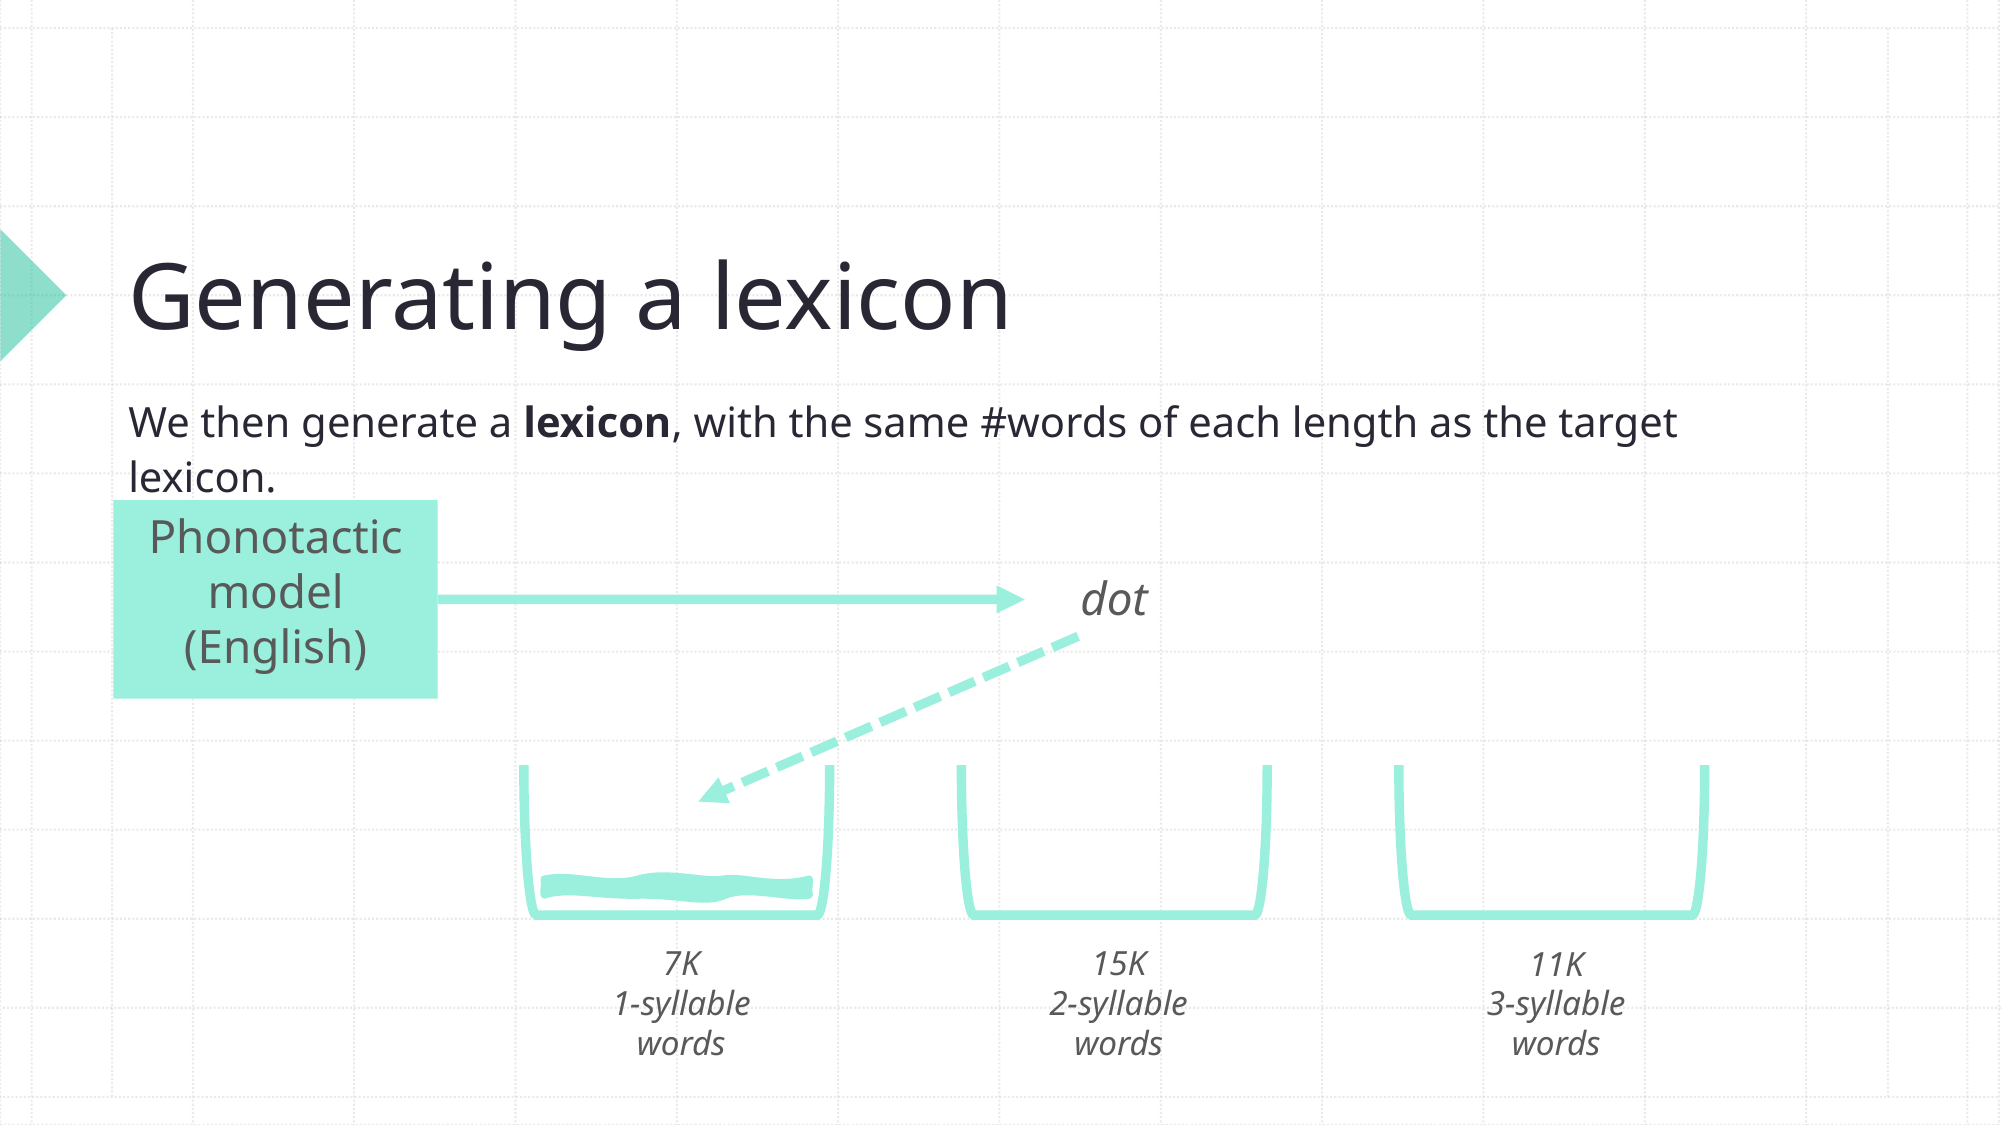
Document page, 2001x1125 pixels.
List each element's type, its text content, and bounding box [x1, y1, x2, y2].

text_box [539, 872, 815, 903]
text_box 11K 3-syllable words [1429, 935, 1684, 1083]
title Generating a lexicon [113, 119, 1808, 356]
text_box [698, 636, 1079, 802]
text_box [1398, 765, 1706, 916]
text_box [523, 765, 830, 916]
text_box 15K 2-syllable words [991, 935, 1247, 1083]
list We then generate a lexicon, with the same #words of each length as the target lexicon. [113, 383, 1808, 502]
text_box dot [1024, 562, 1204, 637]
text_box 7K 1-syllable words [554, 935, 809, 1083]
text_box [961, 765, 1268, 916]
text_box Phonotactic model (English) [113, 500, 438, 699]
